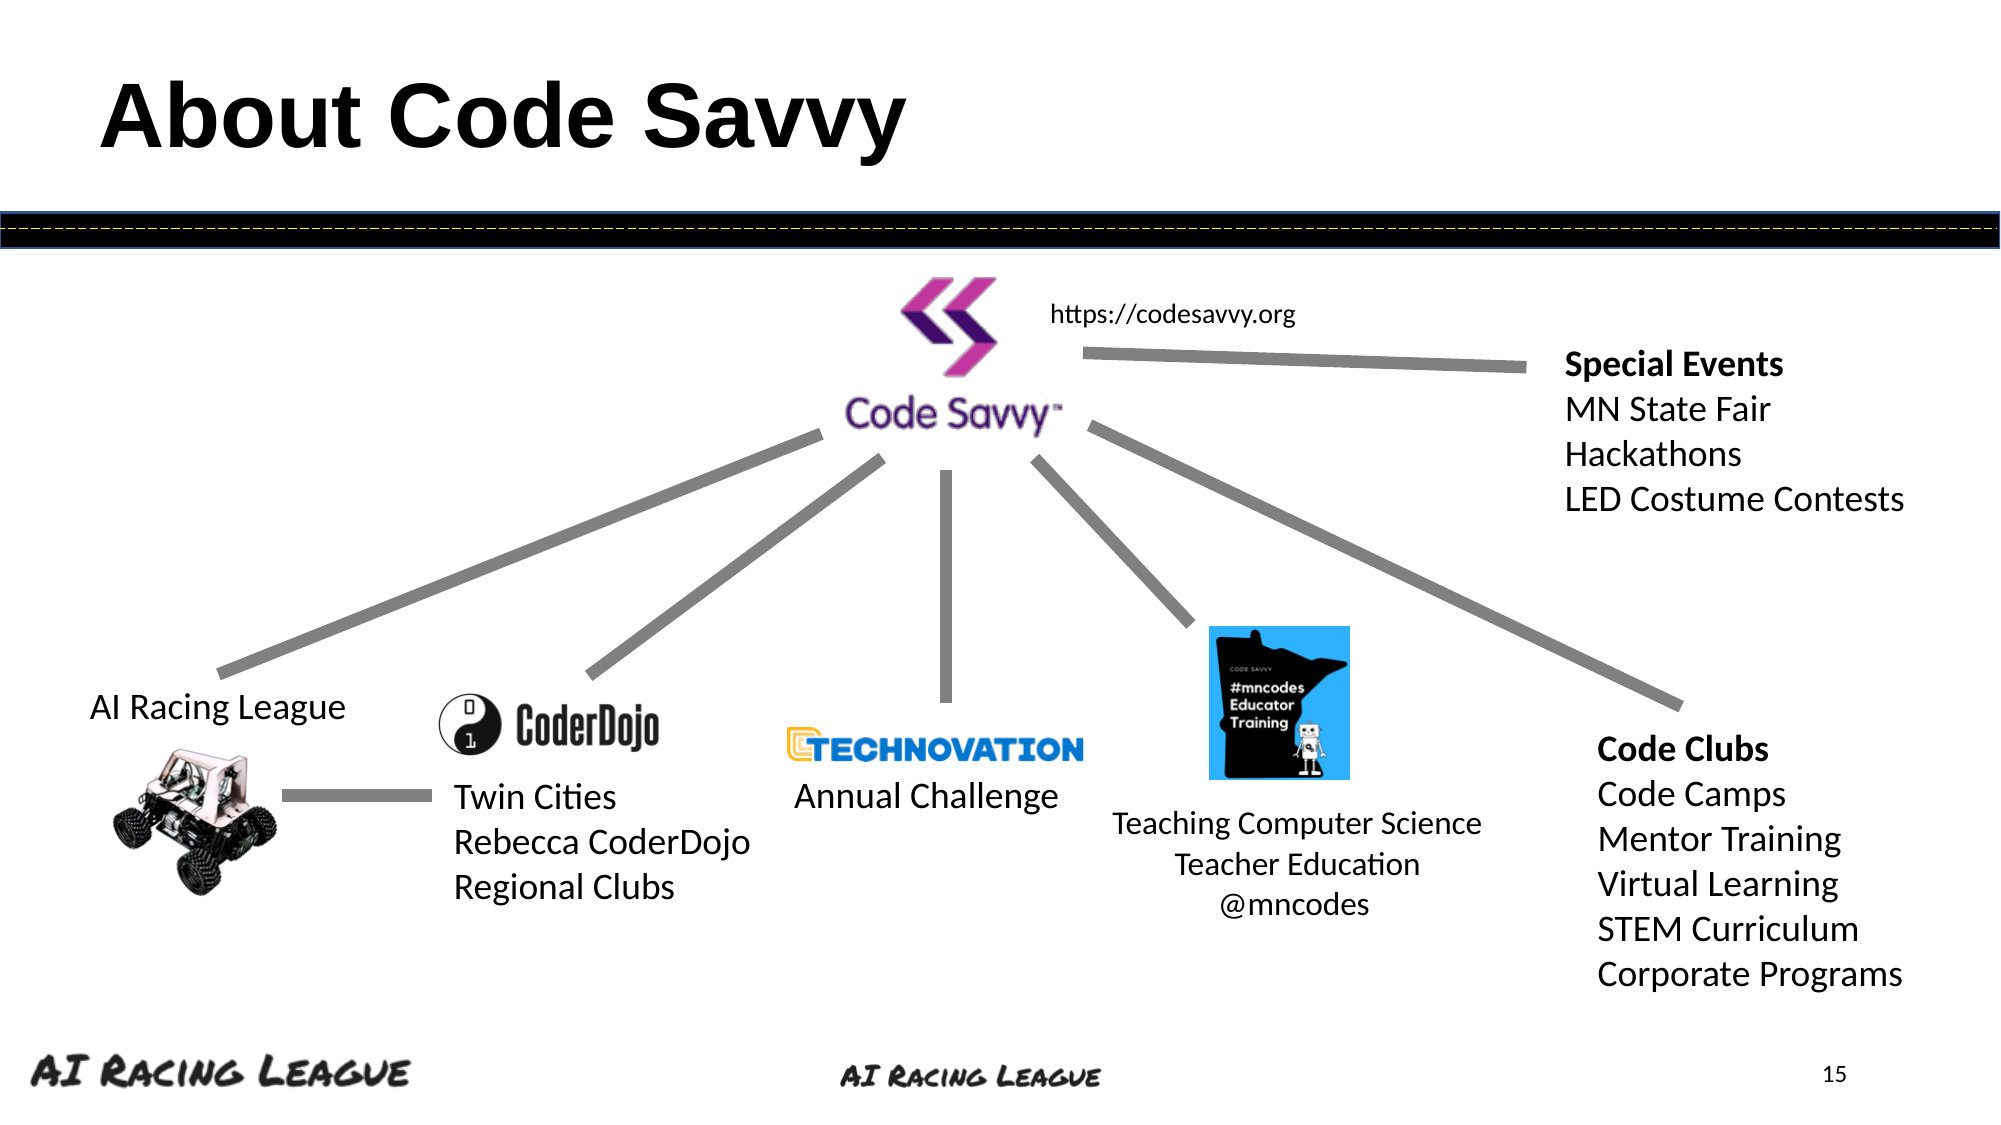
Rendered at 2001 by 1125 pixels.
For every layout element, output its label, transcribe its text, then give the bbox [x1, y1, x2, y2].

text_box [218, 433, 822, 675]
text_box Annual Challenge [779, 763, 1075, 824]
picture [839, 1061, 1104, 1093]
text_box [1034, 458, 1089, 625]
list https://codesavvy.org [1084, 291, 1363, 338]
picture [787, 727, 1084, 763]
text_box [1089, 425, 1682, 707]
picture [809, 256, 1084, 449]
picture [110, 744, 283, 899]
text_box Teaching Computer Science Teacher Education @mncodes [1097, 794, 1498, 929]
text_box Twin Cities Rebecca CoderDojo Regional Clubs [438, 764, 767, 915]
text_box AI Racing League [75, 674, 362, 735]
picture [1209, 707, 1350, 780]
text_box Code Clubs Code Camps Mentor Training Virtual Learning STEM Curriculum Corporate Programs [1582, 716, 1919, 1002]
picture [438, 691, 666, 756]
text_box Special Events MN State Fair Hackathons LED Costume Contests [1550, 332, 1921, 527]
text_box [588, 457, 883, 676]
picture [29, 1049, 415, 1096]
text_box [1083, 352, 1527, 368]
slide_number 15 [1412, 1042, 1863, 1103]
title About Code Savvy [83, 32, 1809, 204]
